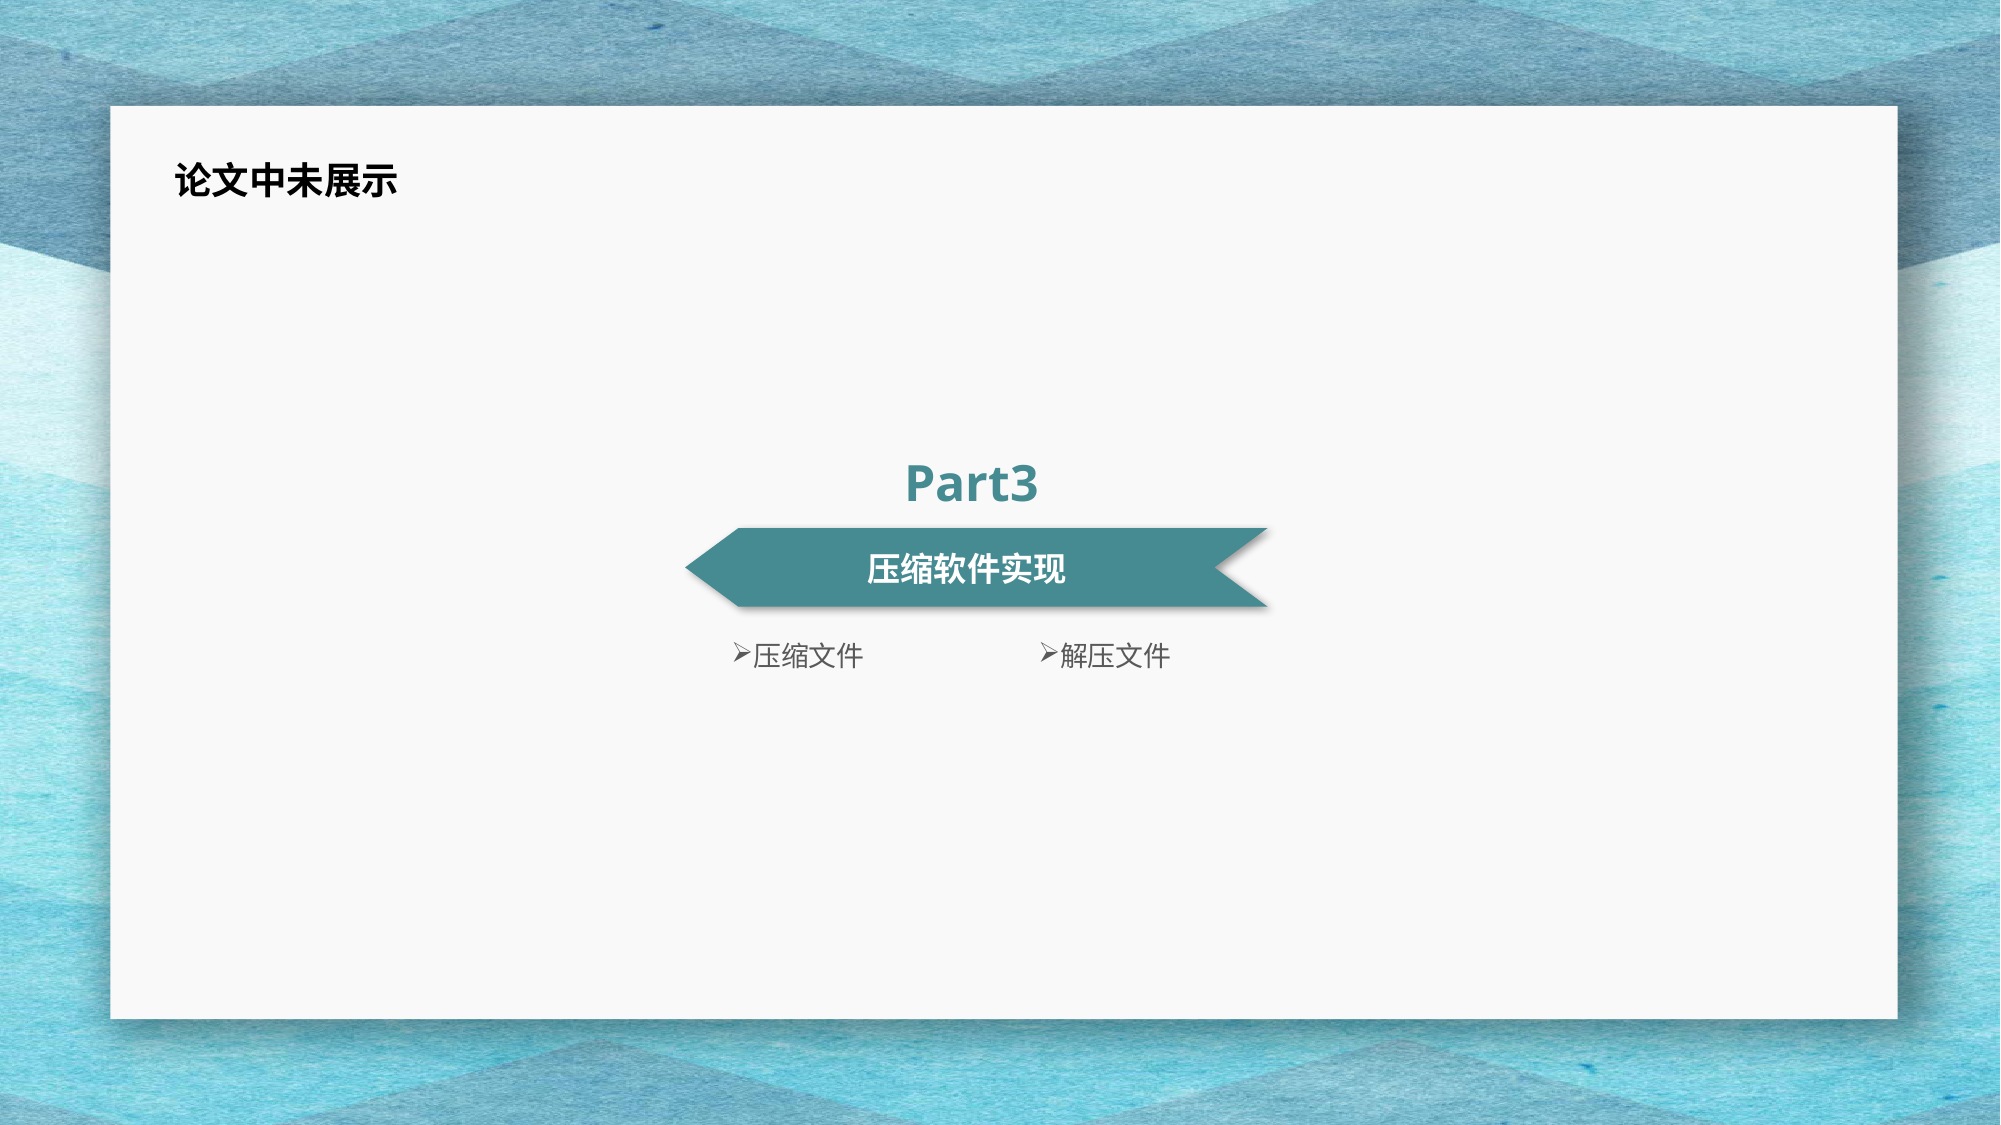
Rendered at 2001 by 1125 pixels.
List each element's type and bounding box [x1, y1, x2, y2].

picture [0, 0, 2000, 1125]
text_box [684, 527, 1268, 607]
